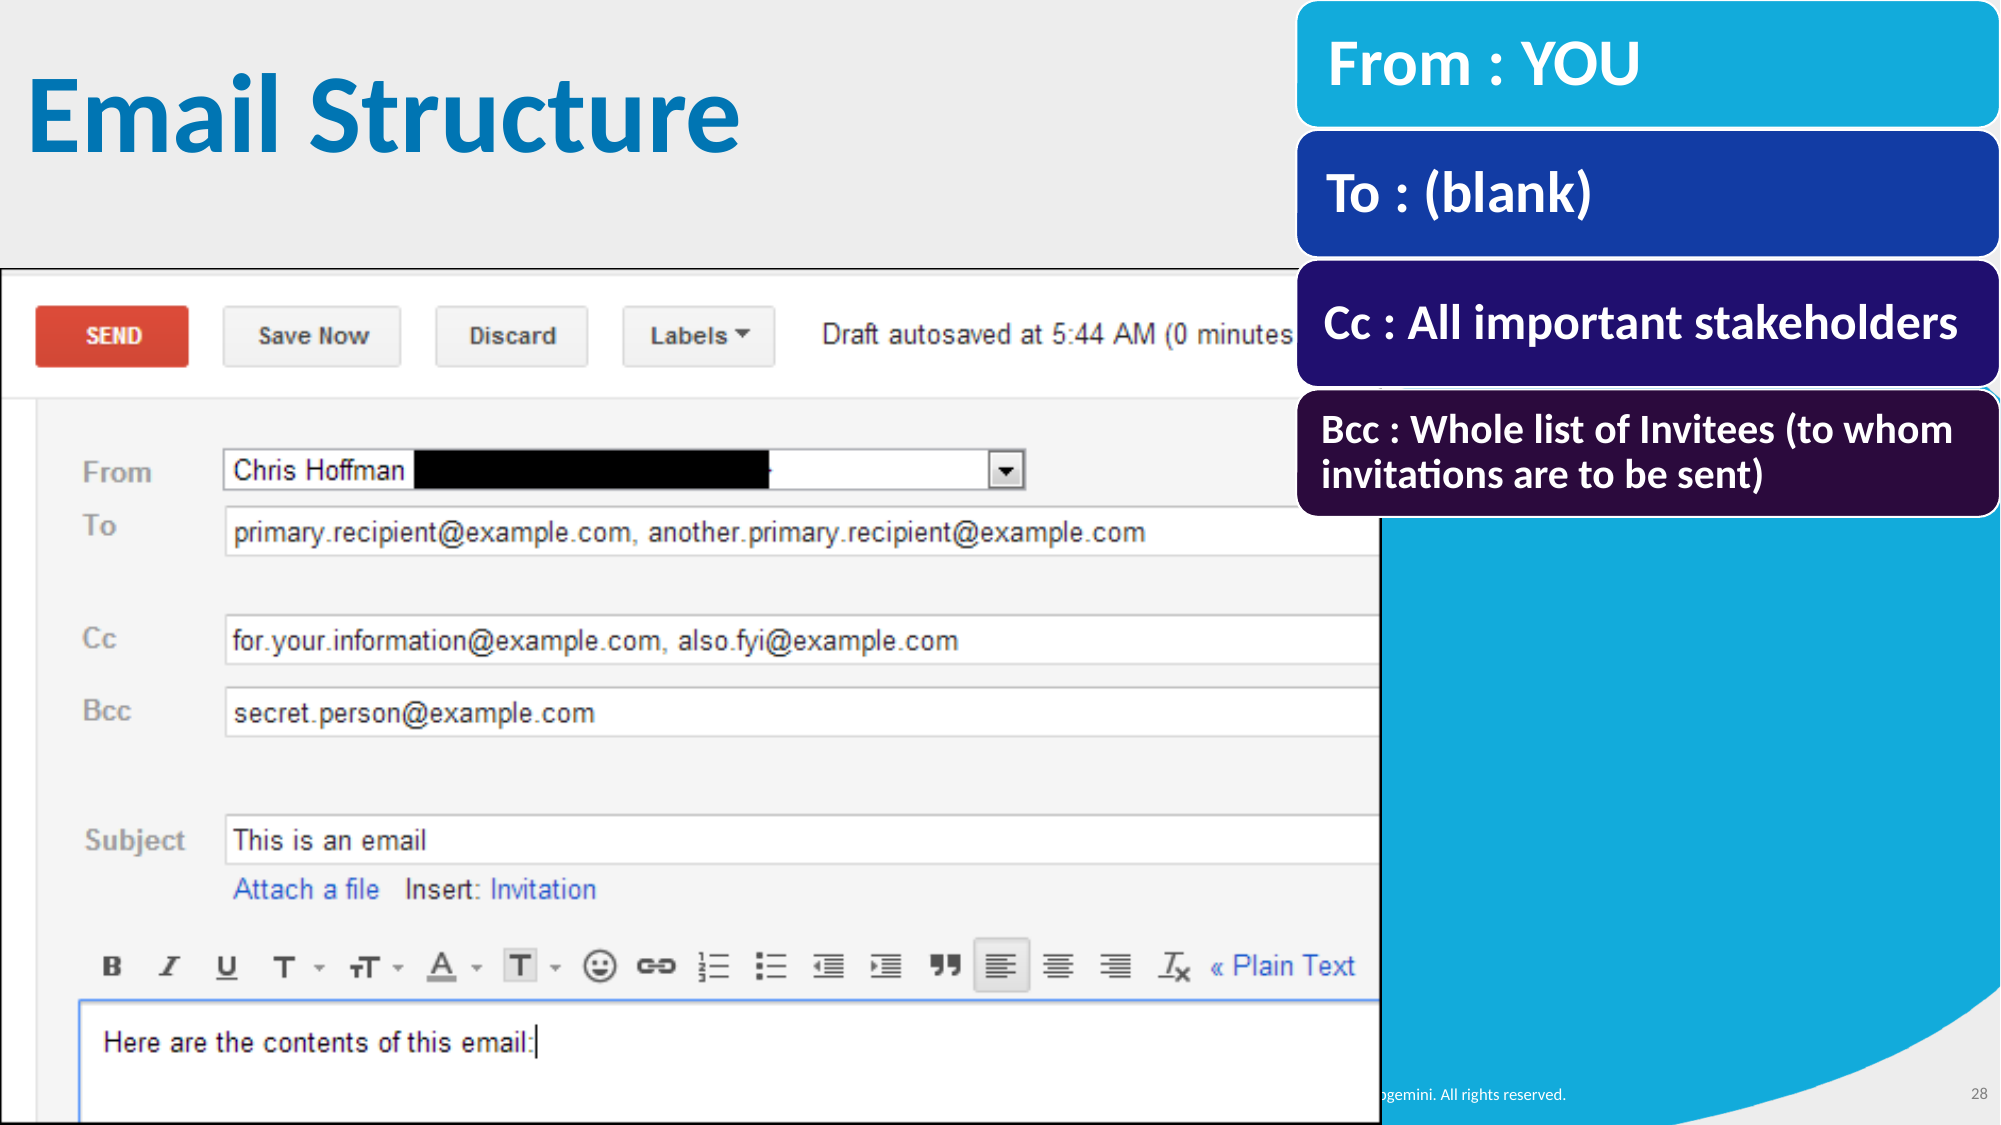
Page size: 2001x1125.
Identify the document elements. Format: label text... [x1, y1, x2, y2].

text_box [1296, 0, 2000, 518]
title Email Structure [26, 58, 1296, 176]
picture [0, 268, 2001, 1125]
